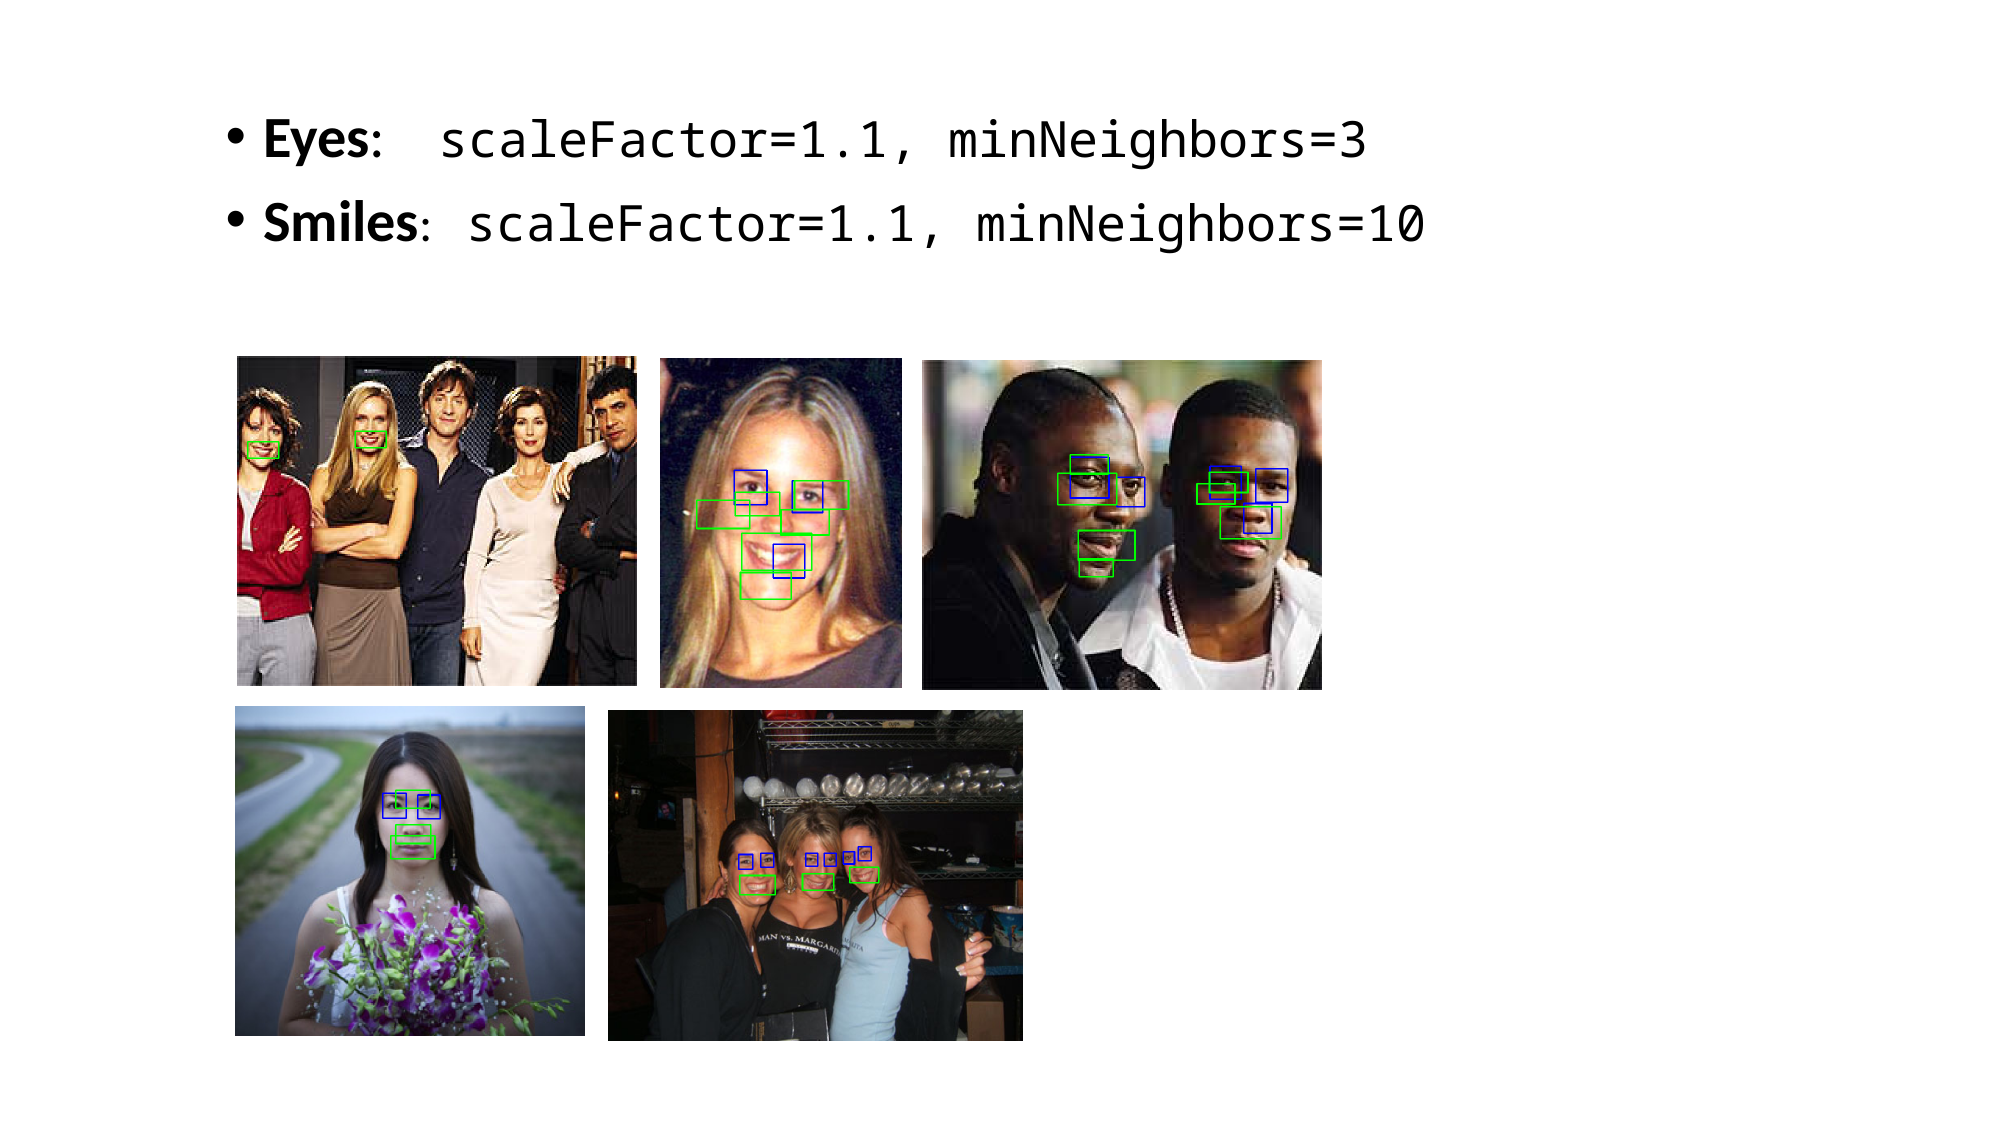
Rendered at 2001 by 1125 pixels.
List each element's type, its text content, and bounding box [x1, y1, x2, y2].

list Eyes: scaleFactor=1.1, minNeighbors=3 Smiles: scaleFactor=1.1, minNeighbors=10 [210, 99, 1936, 289]
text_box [235, 356, 1322, 1041]
